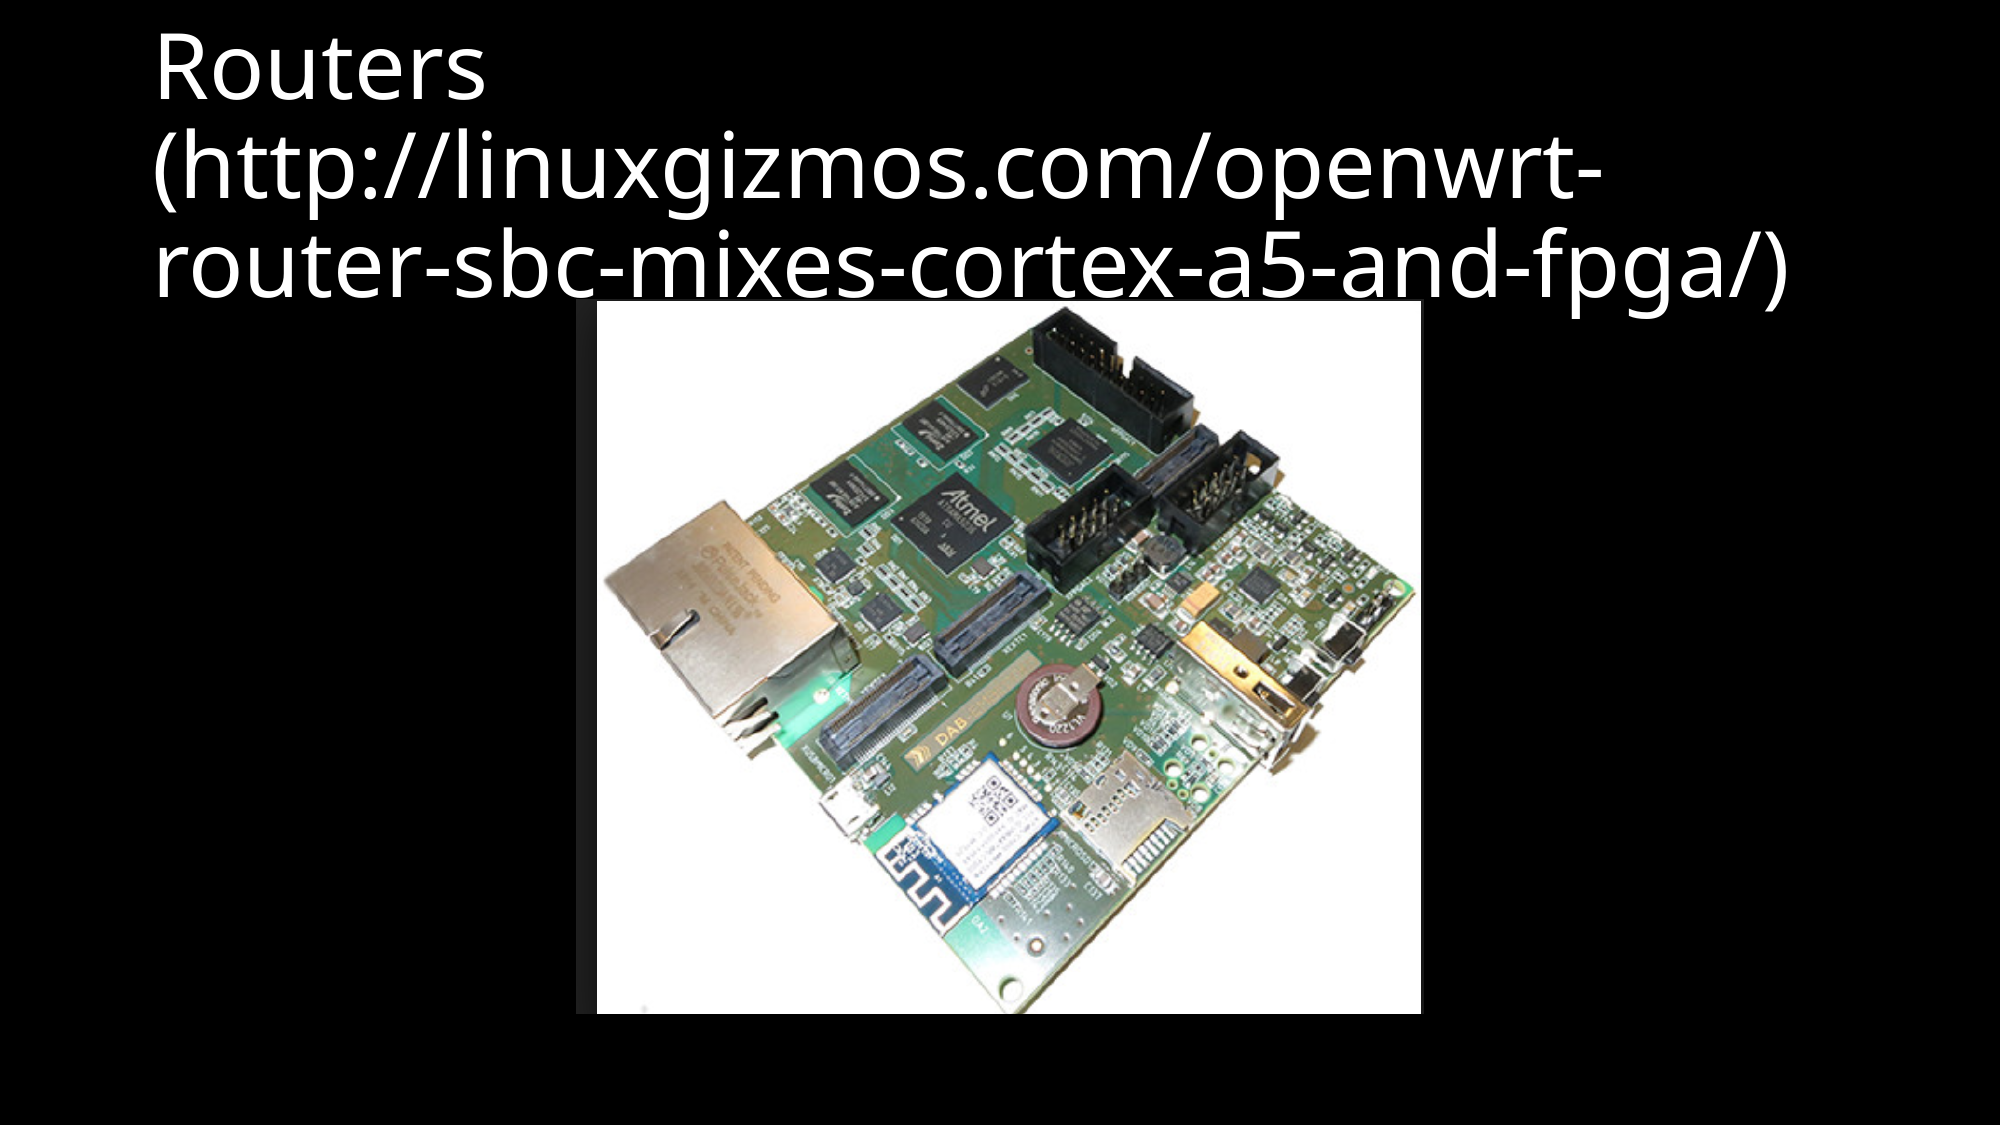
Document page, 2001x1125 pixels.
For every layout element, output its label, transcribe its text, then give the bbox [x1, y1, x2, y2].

title Routers (http://linuxgizmos.com/openwrt-router-sbc-mixes-cortex-a5-and-fpga/) [137, 59, 1863, 278]
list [575, 299, 1424, 1014]
